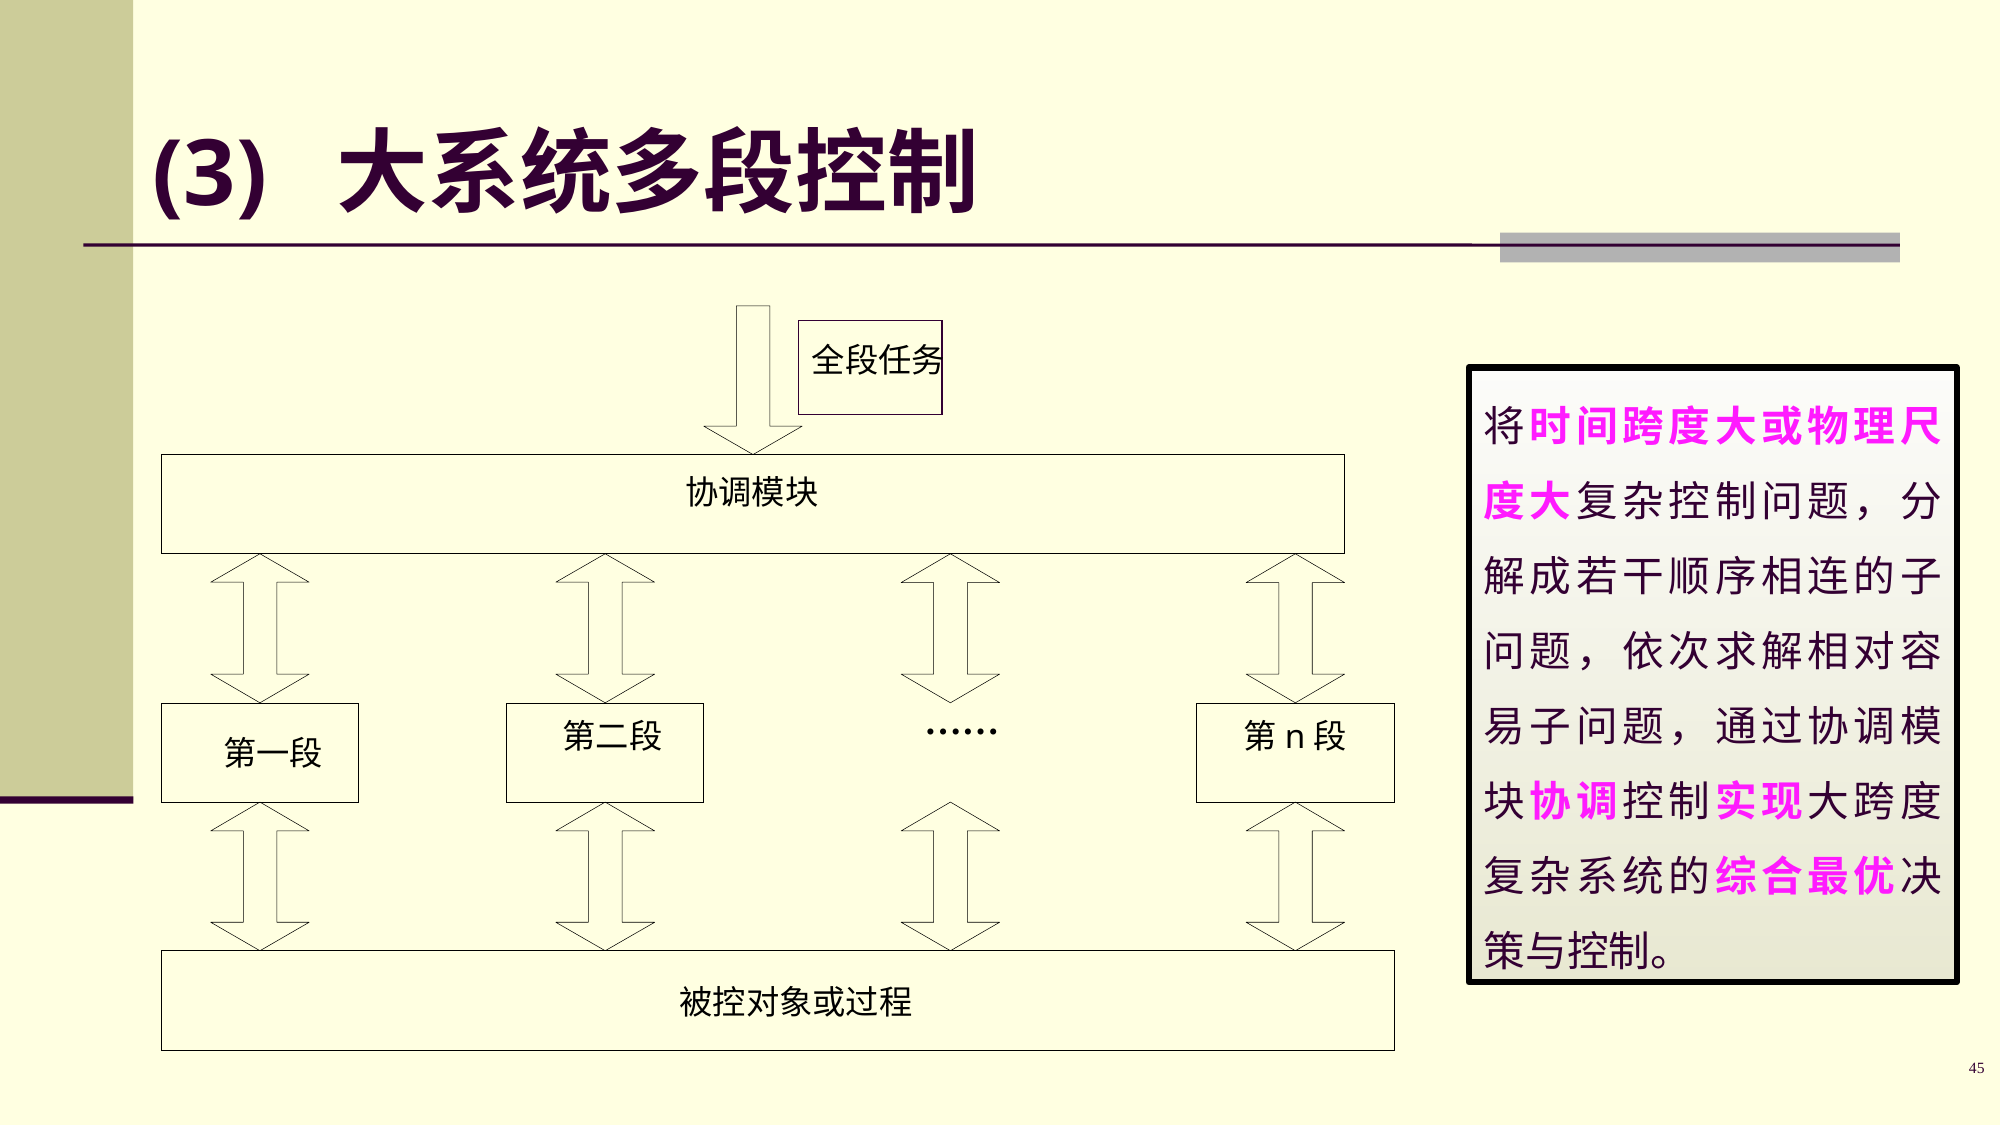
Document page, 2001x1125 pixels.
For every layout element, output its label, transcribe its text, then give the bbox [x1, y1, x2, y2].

title (3) 大系统多段控制 [137, 126, 1371, 211]
slide_number 45 [1803, 1050, 2000, 1125]
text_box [161, 305, 1395, 1050]
text_box 将时间跨度大或物理尺度大复杂控制问题，分解成若干顺序相连的子问题，依次求解相对容易子问题，通过协调模块协调控制实现大跨度复杂系统的综合最优决策与控制。 [1468, 367, 1957, 983]
